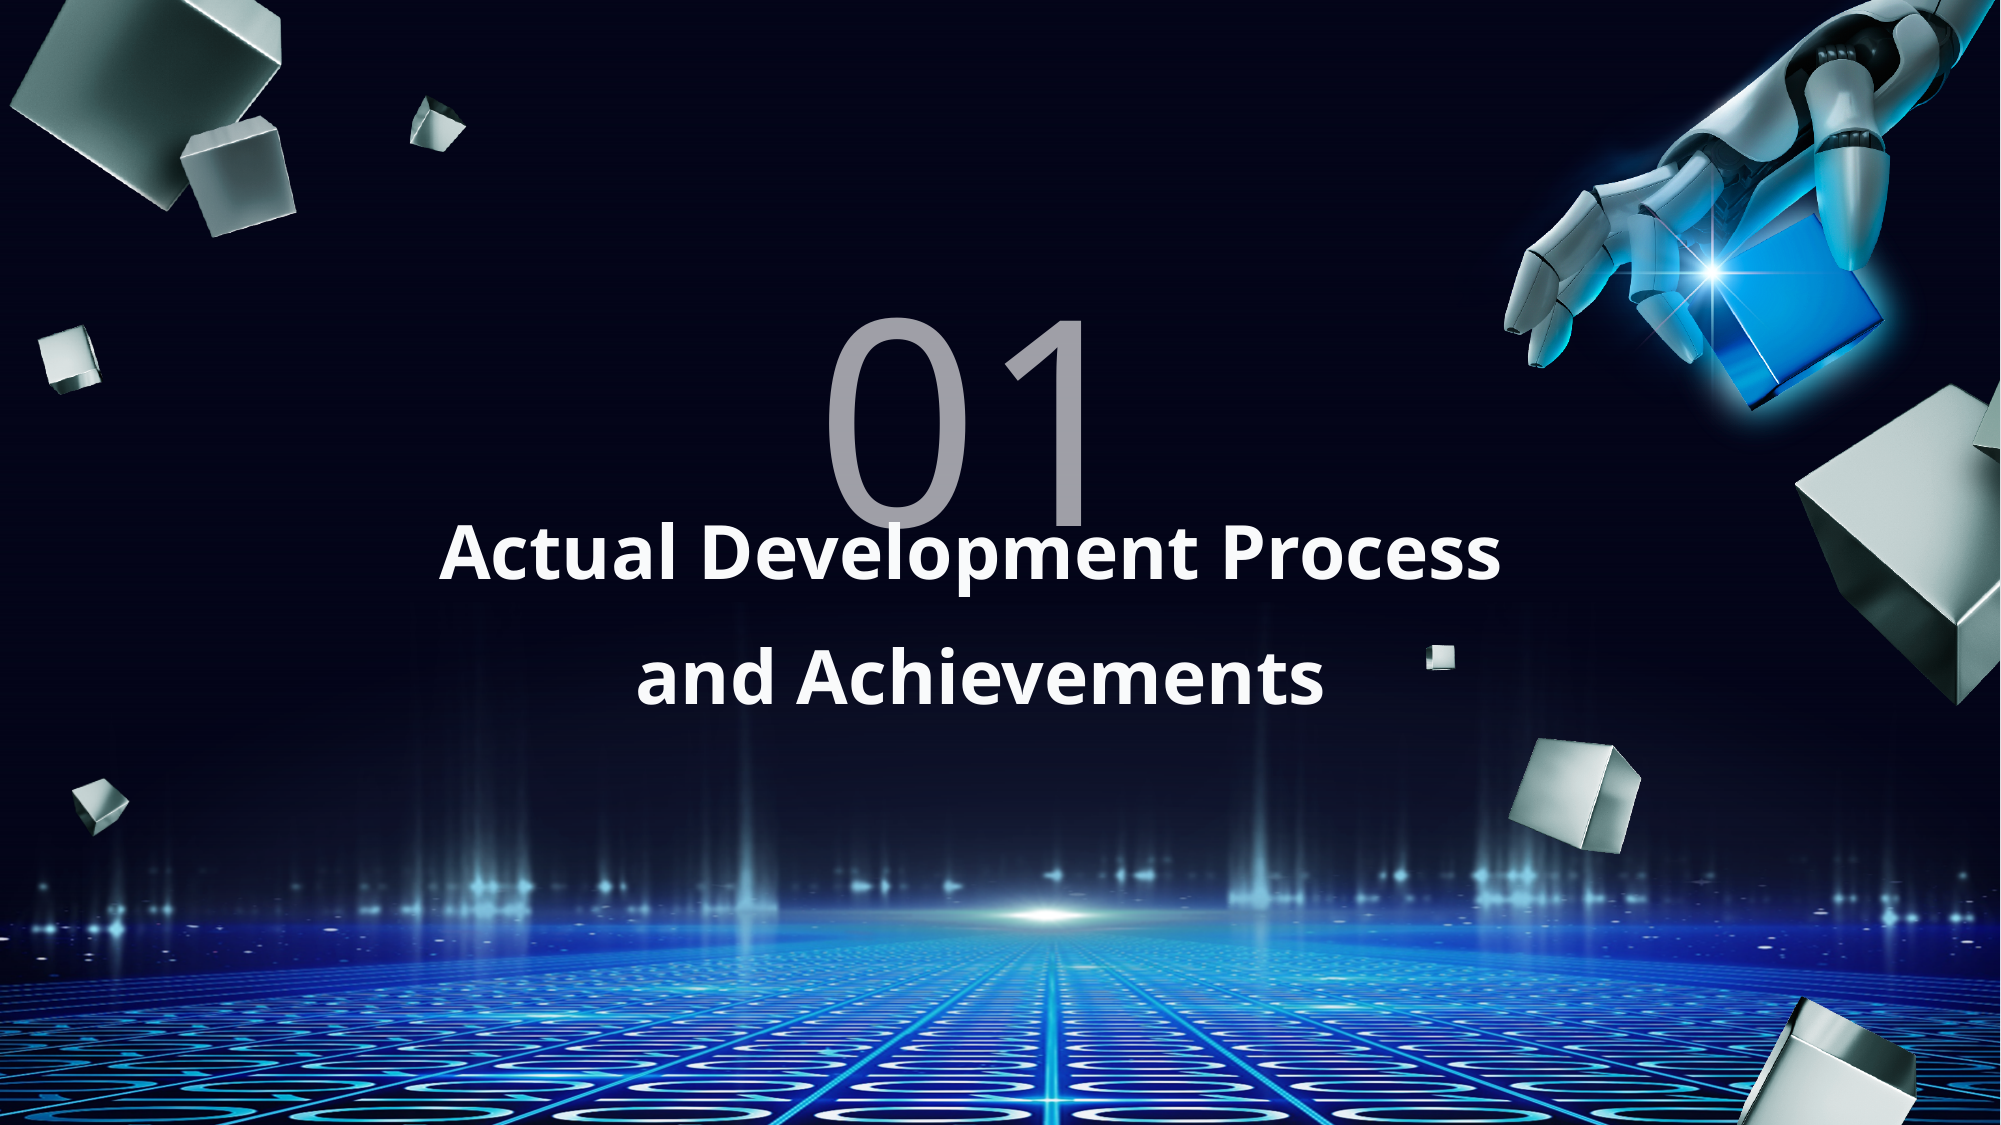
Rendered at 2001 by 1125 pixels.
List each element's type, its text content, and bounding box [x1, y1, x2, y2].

text_box 01 [792, 204, 1168, 562]
text_box [379, 600, 1621, 749]
text_box Actual Development Process and Achievements [380, 562, 1582, 703]
picture [0, 0, 2001, 1125]
